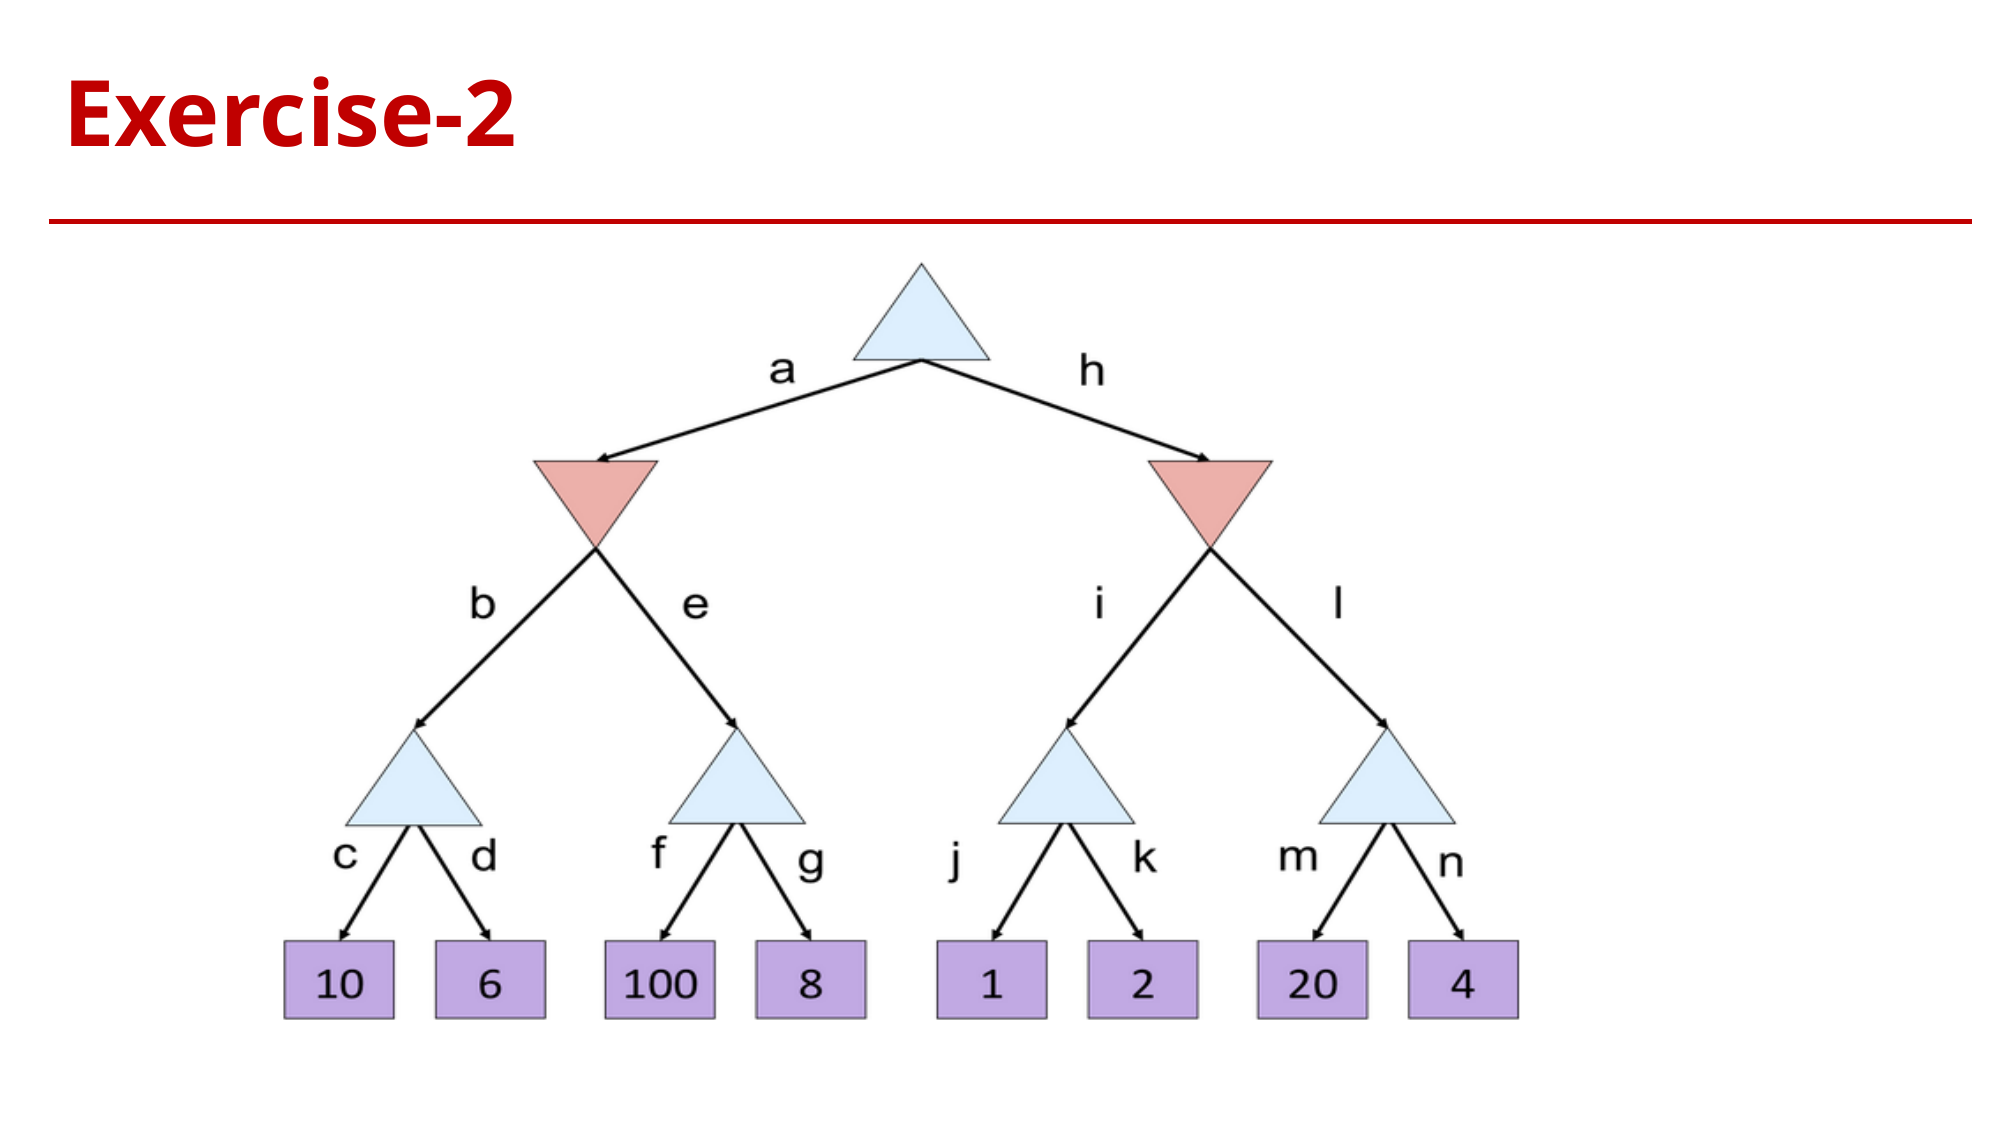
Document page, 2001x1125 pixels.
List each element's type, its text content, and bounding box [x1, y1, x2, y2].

title Exercise-2 [48, 41, 1972, 192]
picture [274, 239, 1530, 1034]
